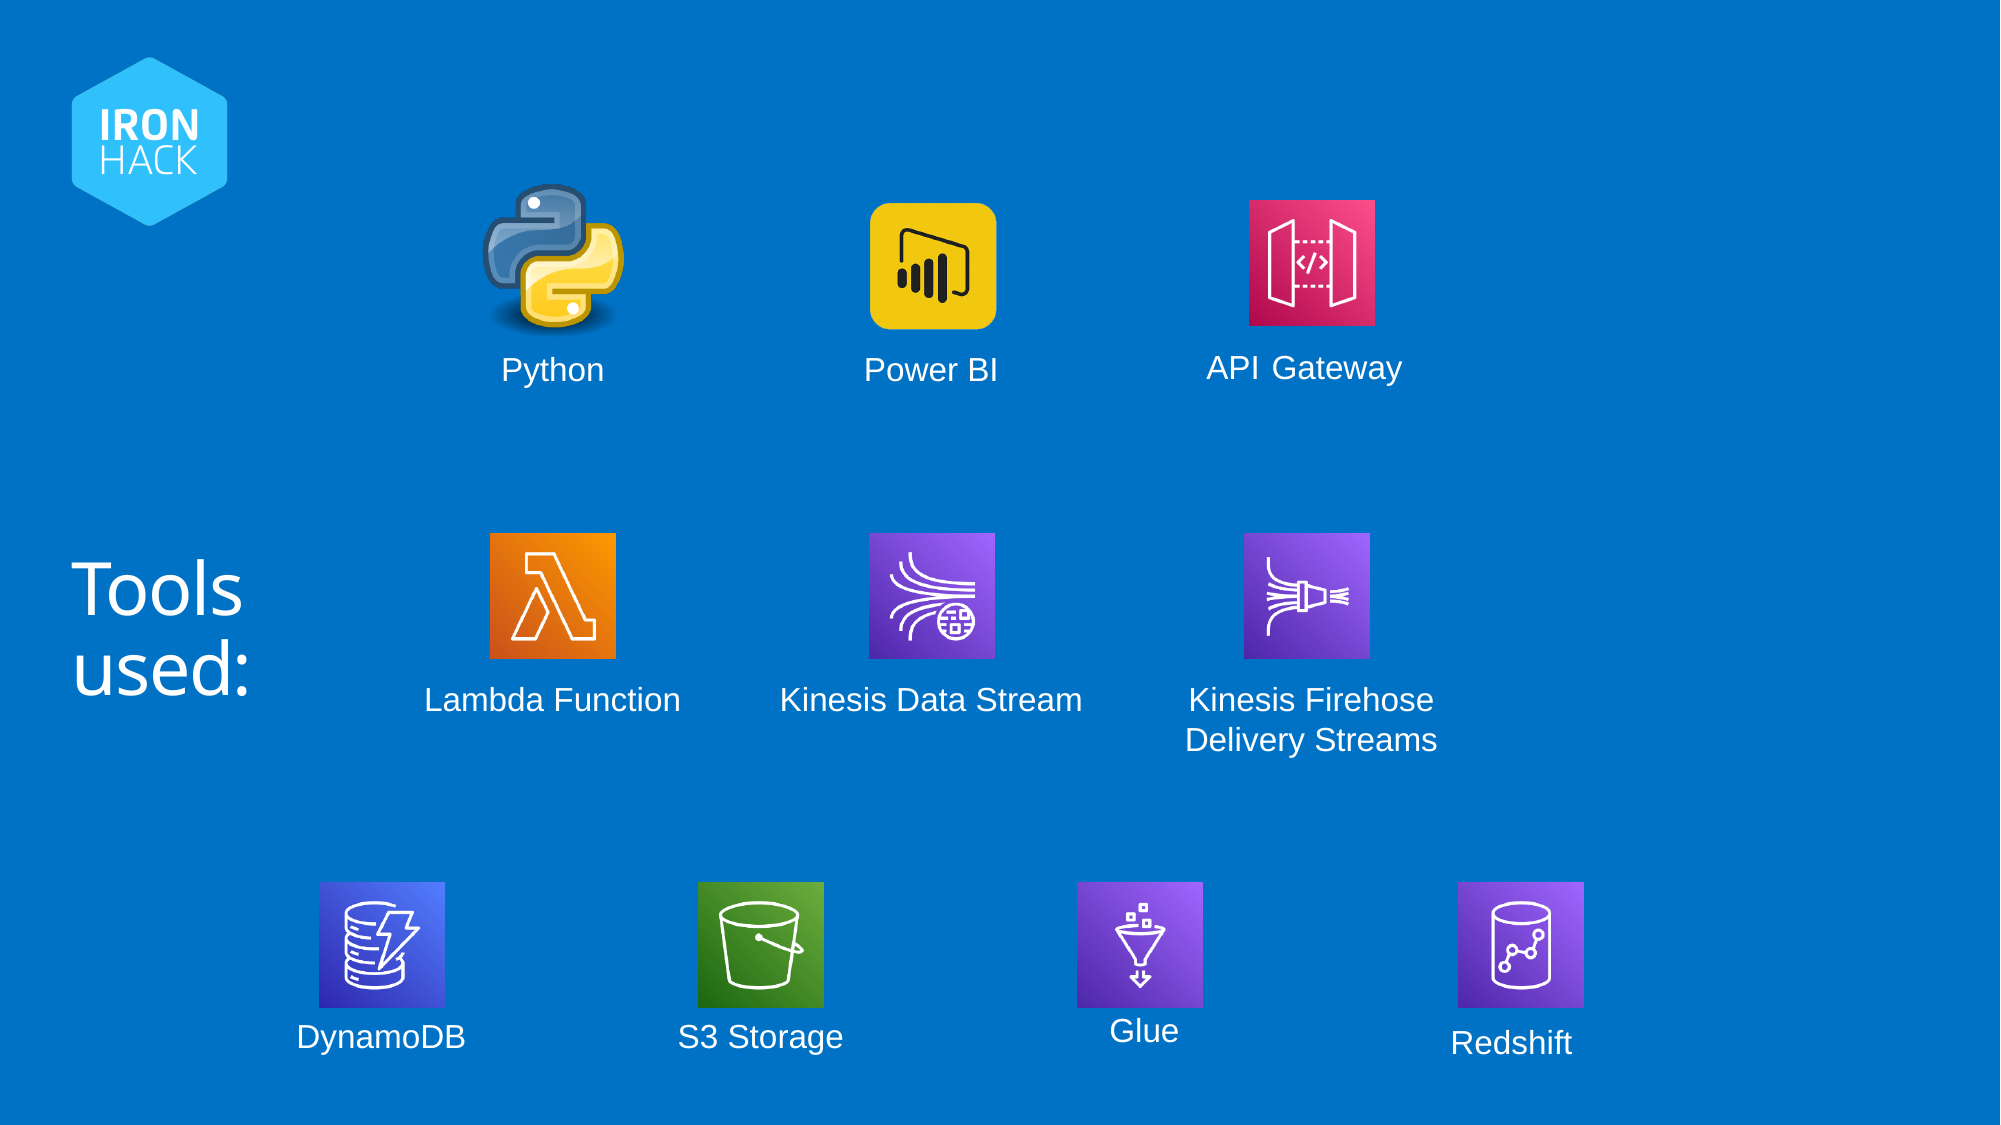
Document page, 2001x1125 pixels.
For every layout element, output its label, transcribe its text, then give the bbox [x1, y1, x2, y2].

text_box Lambda Function [406, 670, 700, 726]
picture [61, 53, 238, 230]
text_box Power BI [785, 340, 1078, 395]
picture [1244, 533, 1371, 660]
picture [490, 533, 616, 660]
picture [698, 882, 824, 1009]
picture [1077, 882, 1203, 1009]
picture [1457, 882, 1584, 1009]
text_box Kinesis Data Stream [762, 670, 1101, 726]
text_box Glue [1070, 1001, 1219, 1057]
text_box Redshift [1421, 1013, 1602, 1069]
text_box S3 Storage [654, 1007, 868, 1063]
picture [318, 882, 445, 1009]
picture [858, 191, 1008, 341]
text_box API Gateway [1158, 330, 1451, 395]
picture [1248, 200, 1375, 326]
text_box Kinesis Firehose Delivery Streams [1142, 670, 1481, 766]
picture [869, 533, 995, 660]
title Tools used: [47, 537, 296, 671]
picture [472, 180, 633, 341]
text_box DynamoDB [212, 1007, 551, 1063]
text_box Python [406, 340, 700, 395]
